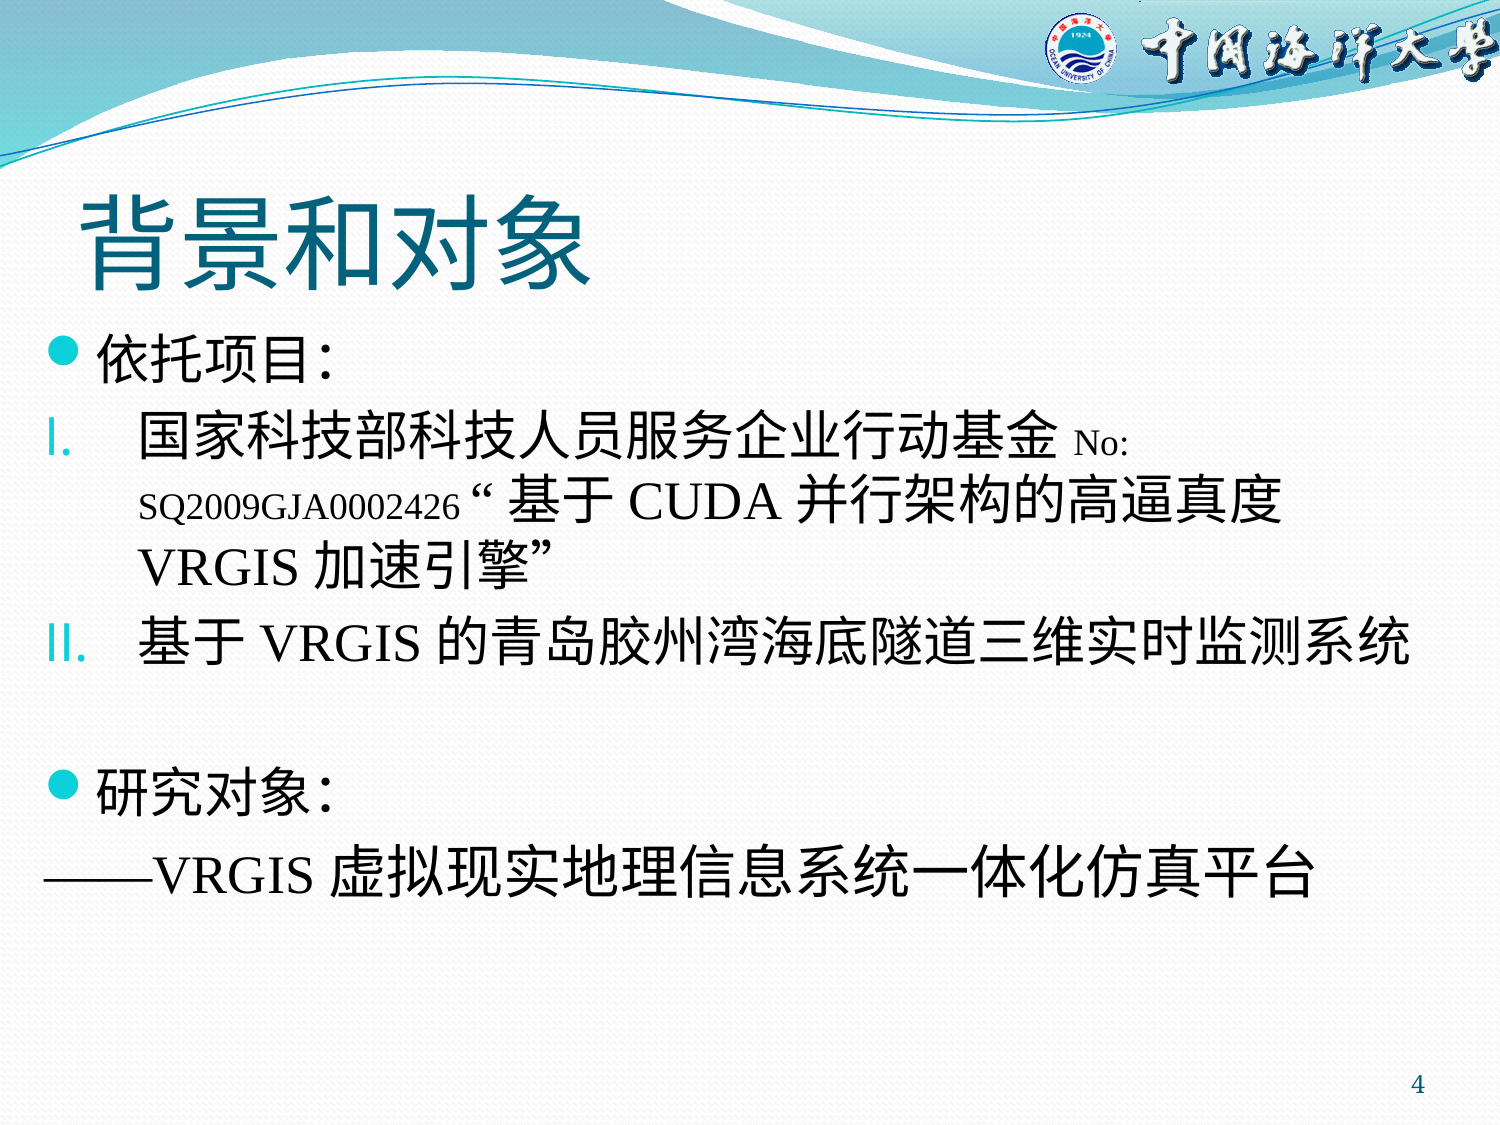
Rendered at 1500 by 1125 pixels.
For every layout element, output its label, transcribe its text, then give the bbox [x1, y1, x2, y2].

title 背景和对象 [75, 115, 1425, 303]
picture [1045, 1, 1500, 88]
list 依托项目： 国家科技部科技人员服务企业行动基金No: SQ2009GJA0002426 “基于CUDA并行架构的高逼真度VRGIS加速引擎” 基于VRGIS的青岛胶州湾海底隧道三维实时监测系统 研究对象： ——VRGIS虚拟现实地理信息系统一体化仿真平台 [29, 317, 1471, 1038]
slide_number 4 [1299, 1042, 1425, 1103]
